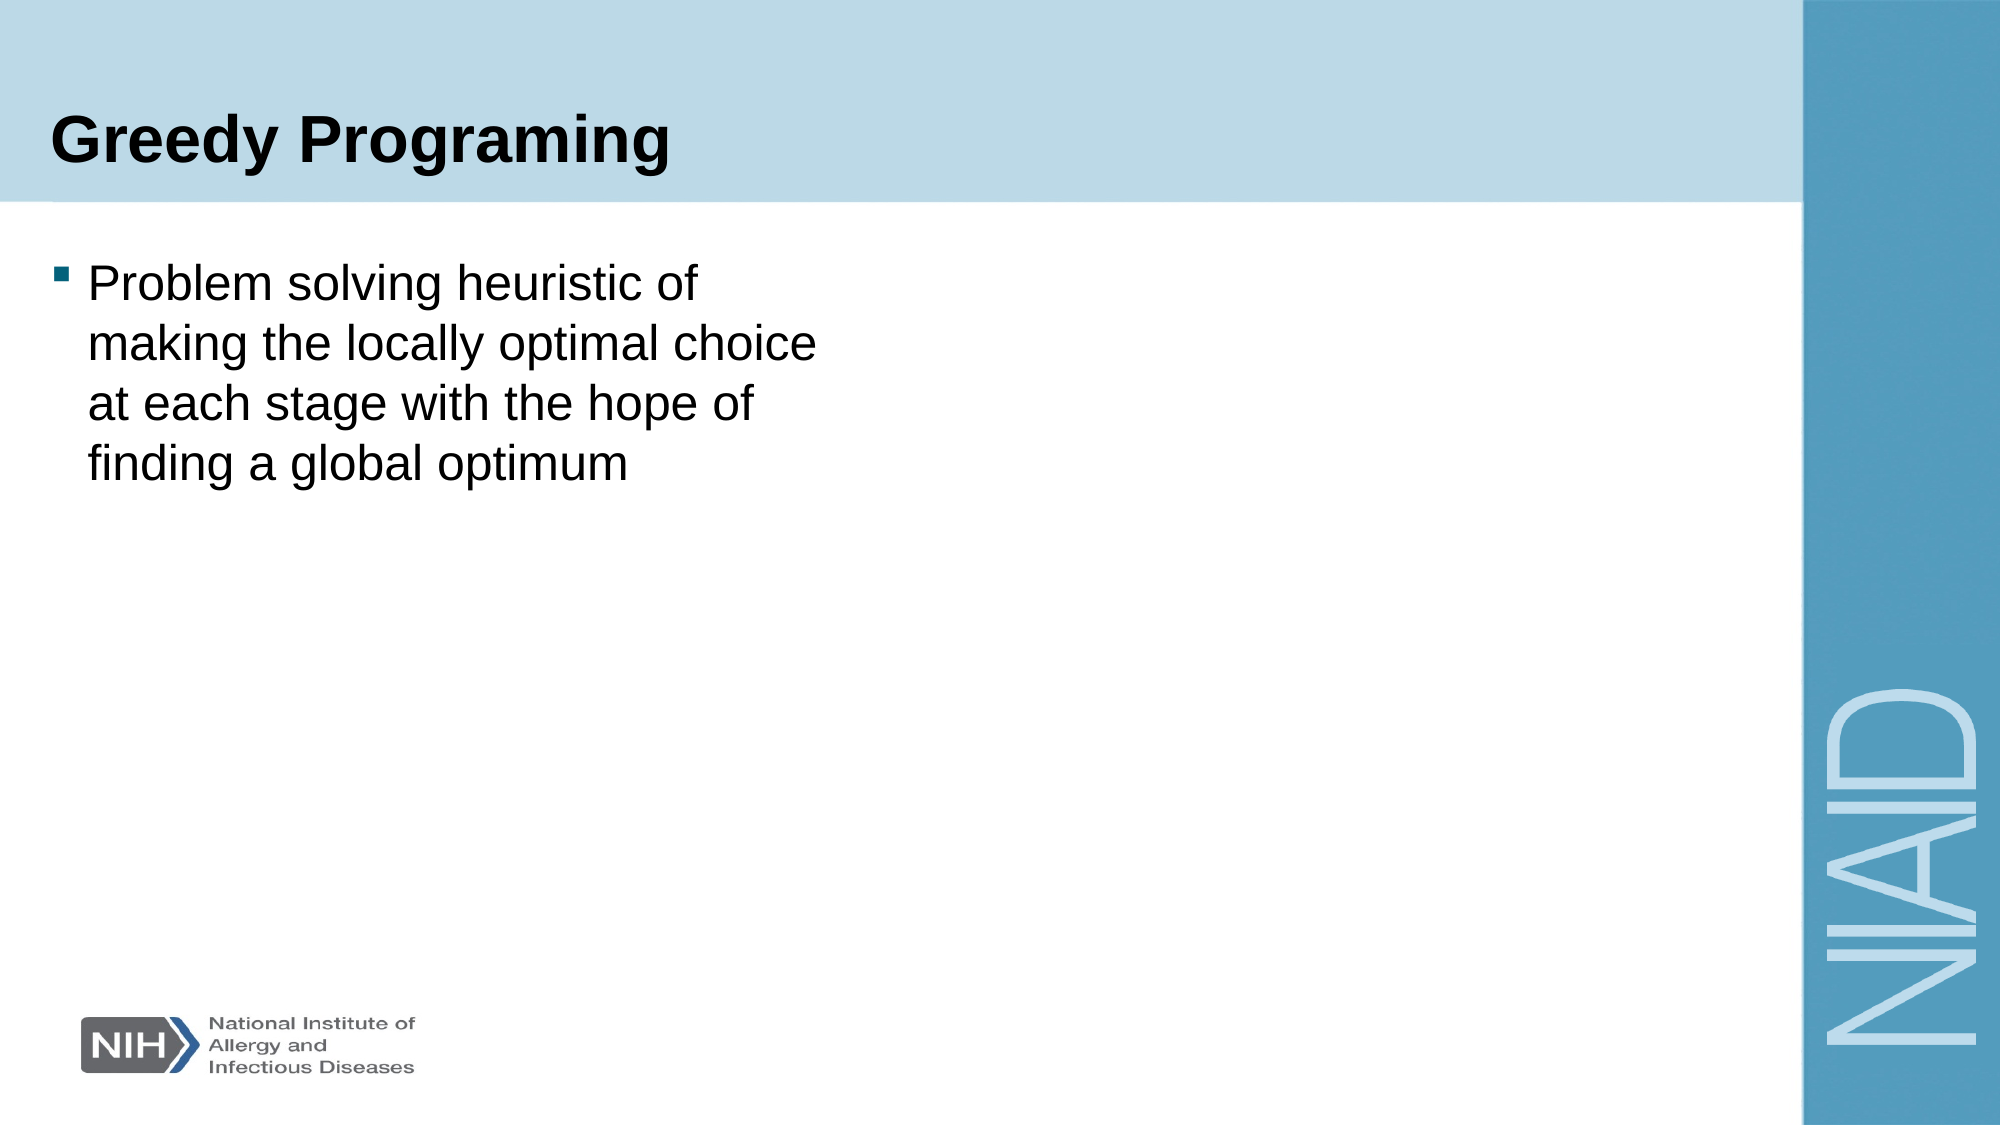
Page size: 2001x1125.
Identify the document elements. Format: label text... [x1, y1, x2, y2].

picture [0, 0, 2000, 1125]
title Greedy Programing [50, 25, 1700, 176]
list Problem solving heuristic of making the locally optimal choice at each stage with the hope of finding a global optimum [50, 250, 850, 975]
